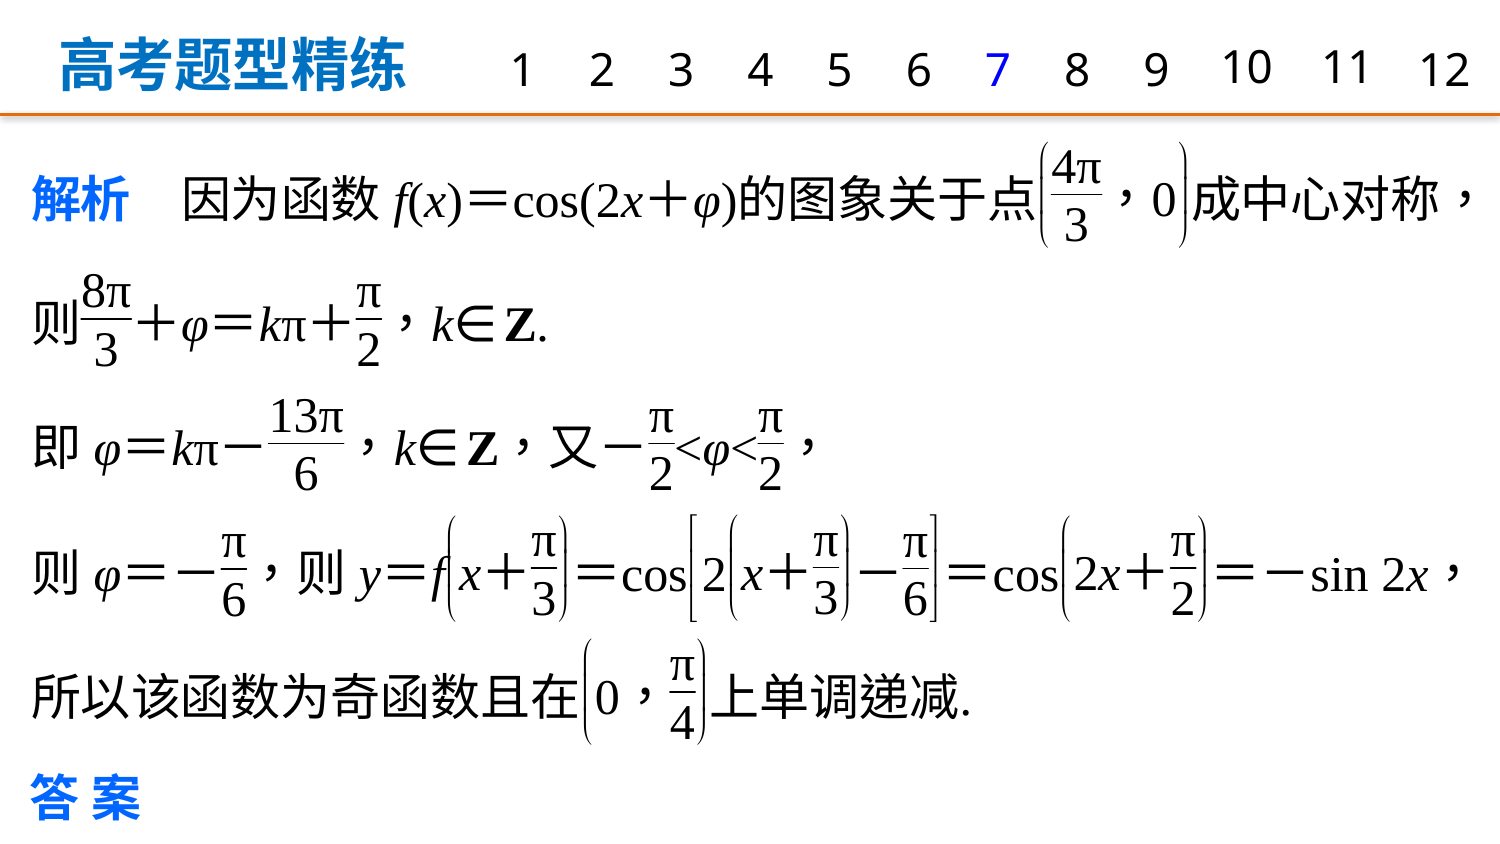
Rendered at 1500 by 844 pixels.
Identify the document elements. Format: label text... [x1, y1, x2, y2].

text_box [30, 386, 1500, 510]
text_box 10 [1201, 36, 1293, 101]
text_box 12 [1402, 36, 1486, 106]
text_box 3 [646, 36, 716, 106]
text_box 6 [884, 36, 954, 106]
text_box 高考题型精练 [43, 20, 423, 105]
text_box 9 [1121, 36, 1192, 106]
text_box 2 [567, 36, 637, 106]
text_box 答案 D [15, 728, 231, 834]
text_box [30, 510, 1500, 634]
text_box 7 [963, 36, 1033, 106]
text_box 11 [1301, 36, 1394, 101]
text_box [30, 262, 1500, 386]
text_box 5 [804, 36, 875, 106]
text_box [30, 634, 1500, 794]
text_box 4 [725, 36, 796, 106]
text_box 1 [488, 36, 558, 106]
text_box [30, 138, 1500, 261]
text_box 8 [1042, 36, 1113, 106]
